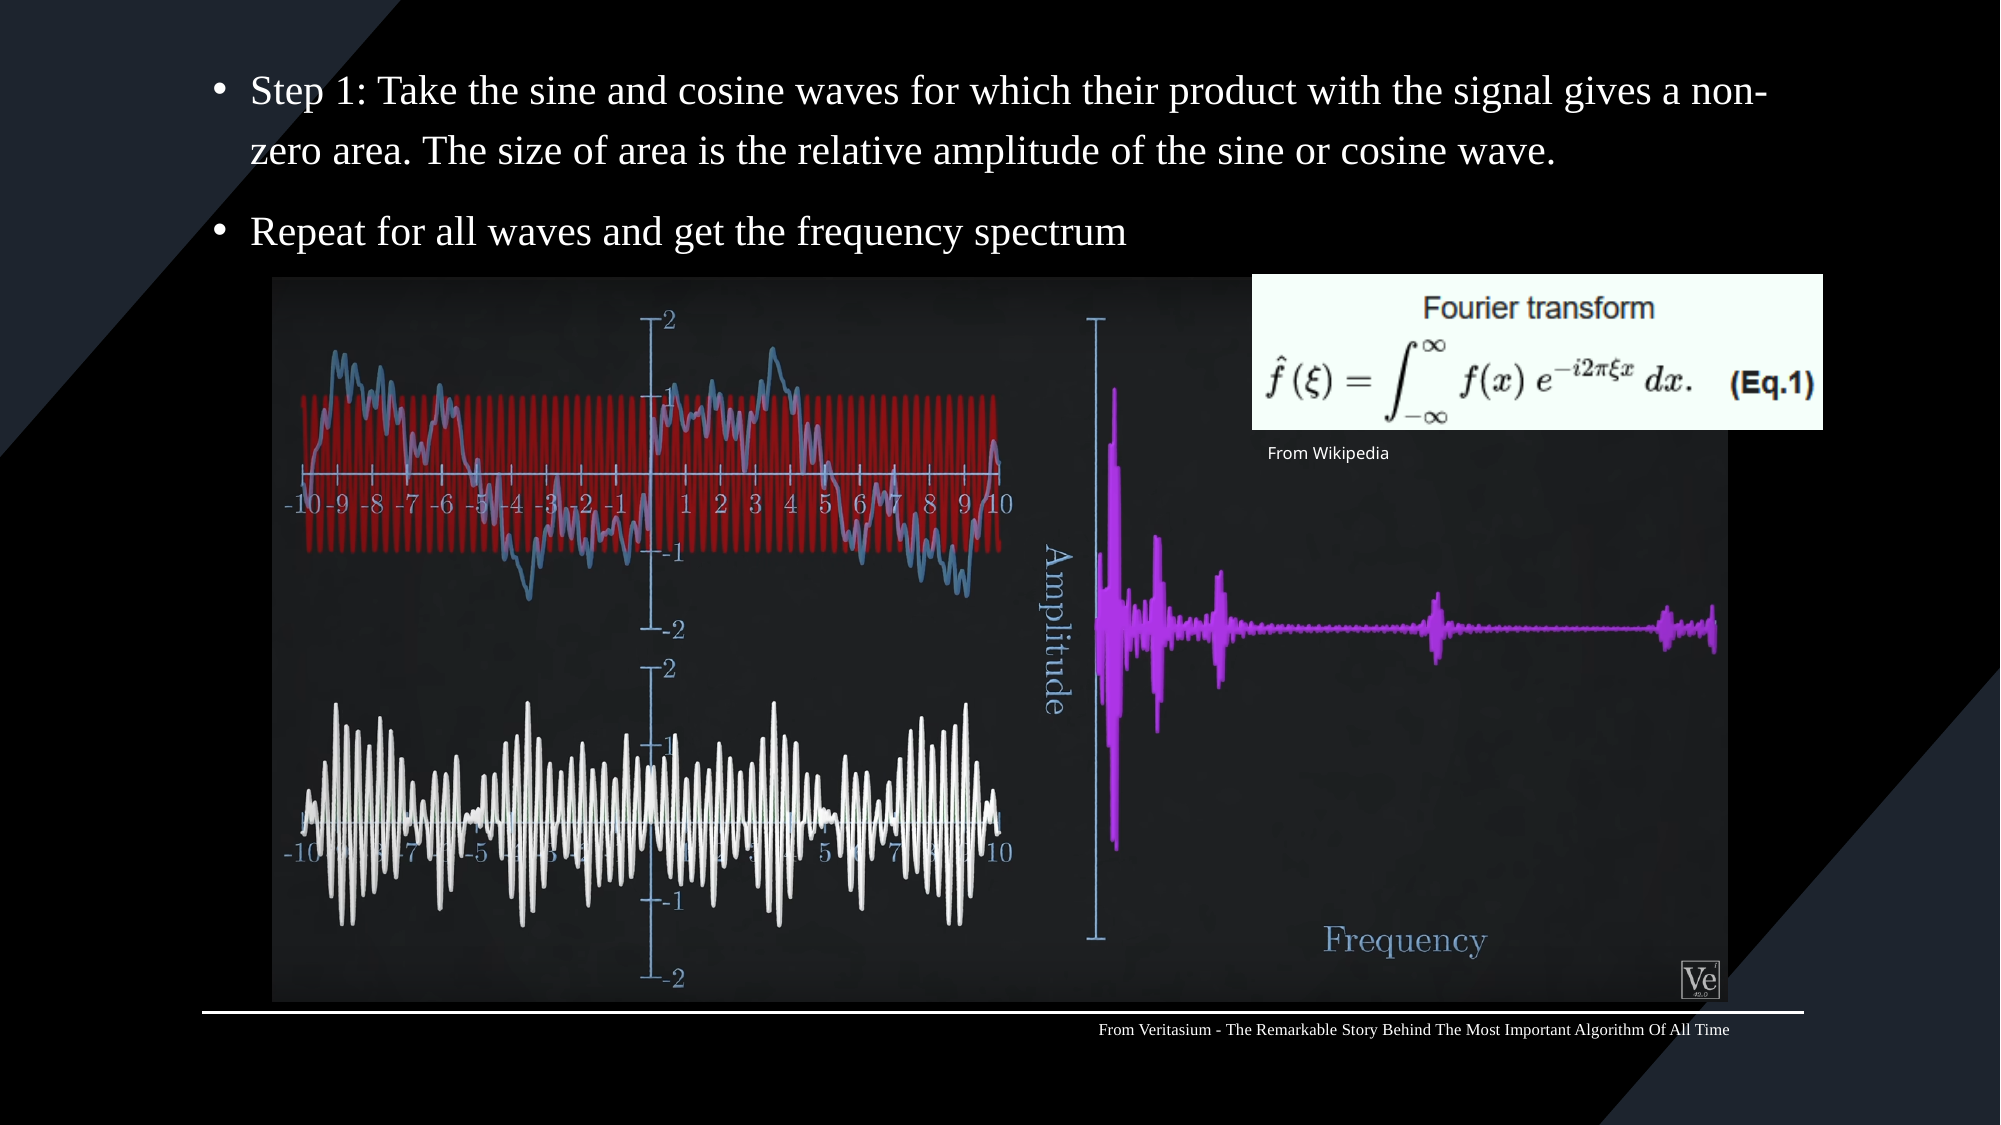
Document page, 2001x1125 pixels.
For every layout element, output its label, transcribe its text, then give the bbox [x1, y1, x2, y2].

picture [272, 274, 1823, 1002]
list Step 1: Take the sine and cosine waves for which their product with the signal gives a non-zero area. The size of area is the relative amplitude of the sine or cosine wave. Repeat for all waves and get the frequency spectrum [197, 45, 1823, 631]
text_box From Veritasium - The Remarkable Story Behind The Most Important Algorithm Of All Time [1083, 1011, 1765, 1092]
